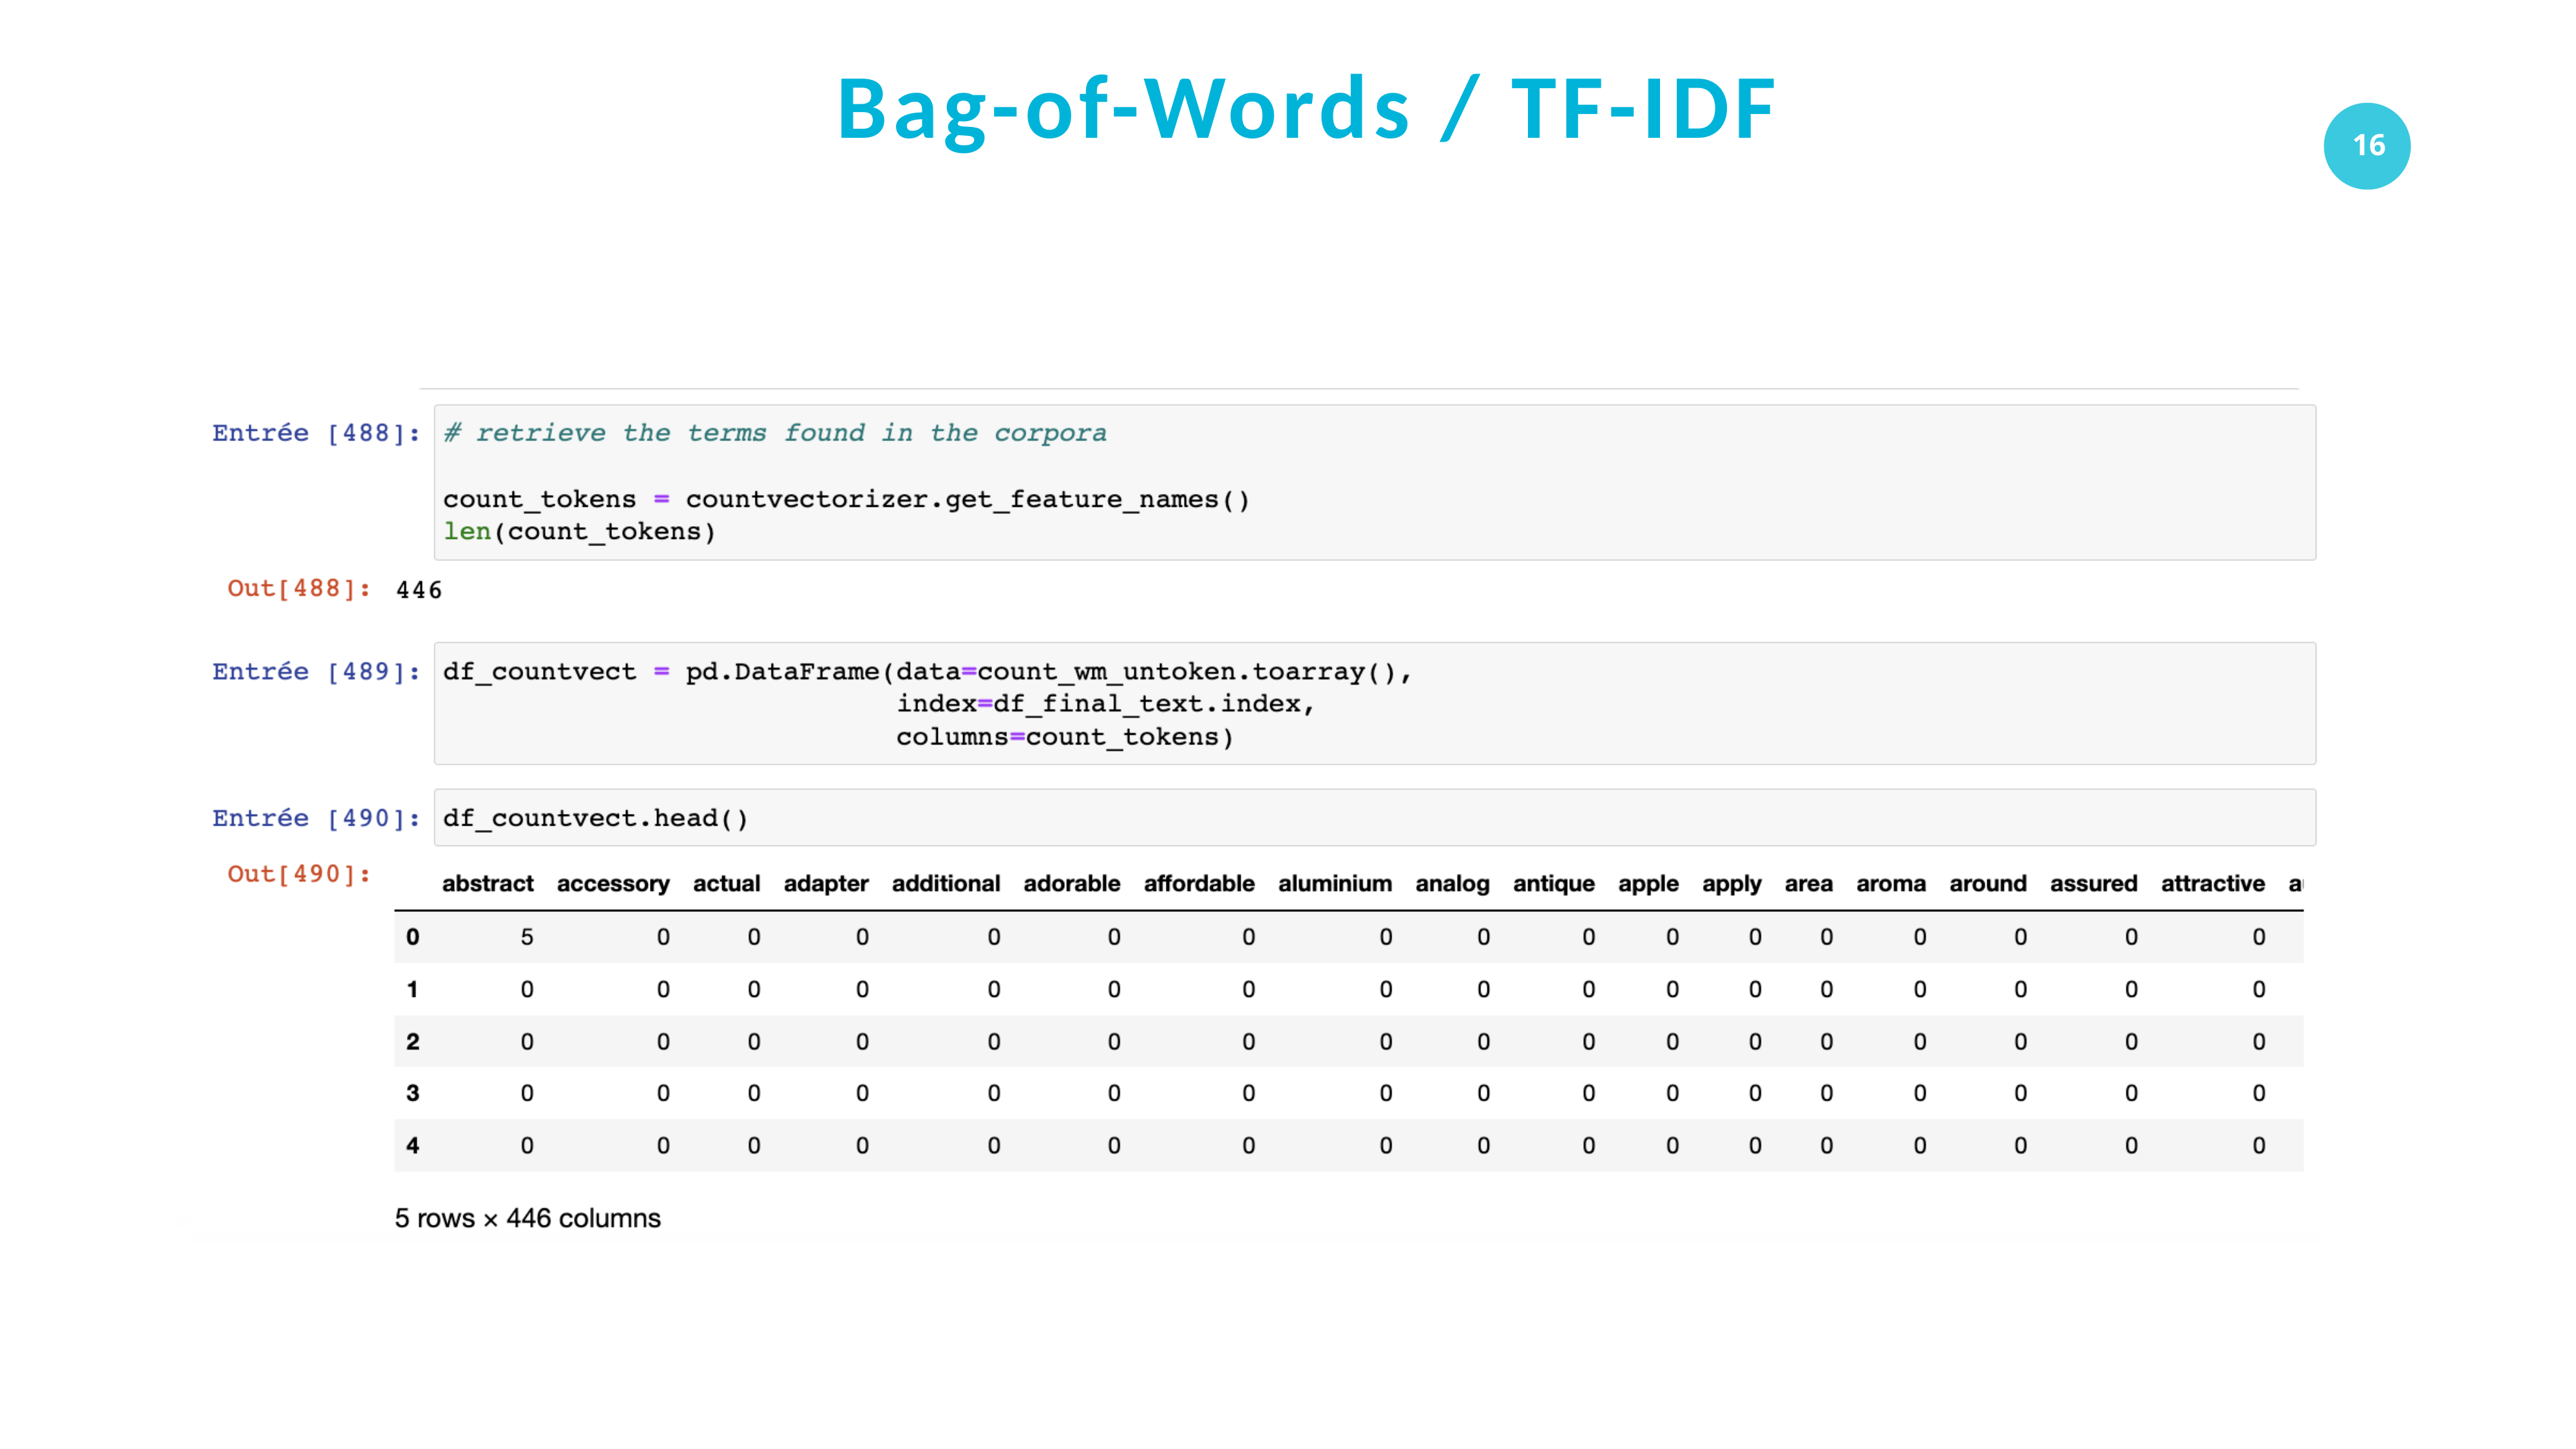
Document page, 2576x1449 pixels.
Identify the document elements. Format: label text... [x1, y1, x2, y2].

picture [175, 374, 2319, 1244]
text_box Bag-of-Words / TF-IDF [826, 46, 1779, 156]
